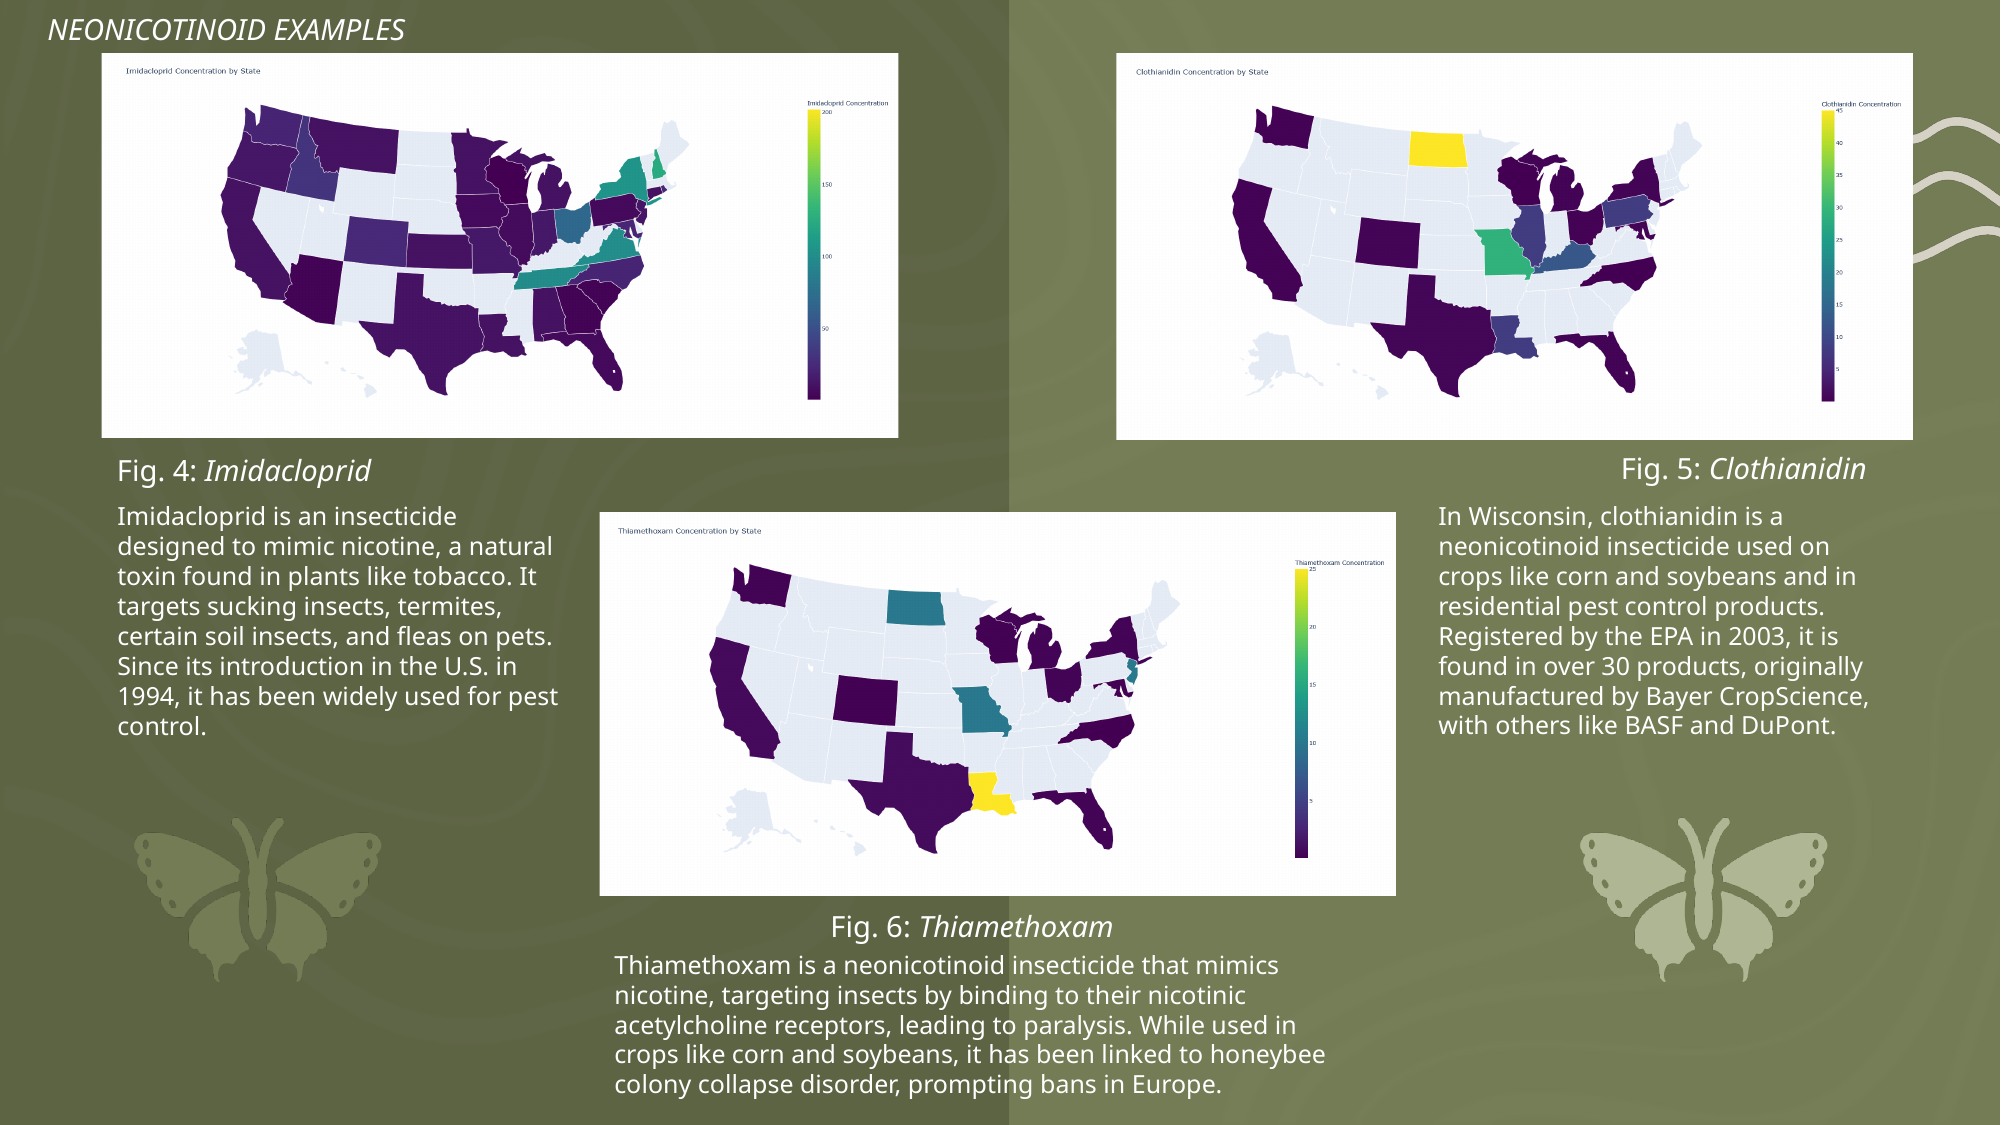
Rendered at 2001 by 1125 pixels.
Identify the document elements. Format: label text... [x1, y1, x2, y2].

text_box Imidacloprid is an insecticide designed to mimic nicotine, a natural toxin found in plants like tobacco. It targets sucking insects, termites, certain soil insects, and fleas on pets. Since its introduction in the U.S. in 1994, it has been widely used for pest control. [102, 492, 578, 748]
text_box Fig. 6: Thiamethoxam [815, 900, 1184, 941]
text_box Thiamethoxam is a neonicotinoid insecticide that mimics nicotine, targeting insects by binding to their nicotinic acetylcholine receptors, leading to paralysis. While used in crops like corn and soybeans, it has been linked to honeybee colony collapse disorder, prompting bans in Europe. [599, 941, 1381, 1107]
picture [1115, 52, 2000, 441]
picture [107, 750, 408, 1051]
picture [101, 52, 899, 440]
picture [599, 511, 1397, 898]
text_box In Wisconsin, clothianidin is a neonicotinoid insecticide used on crops like corn and soybeans and in residential pest control products. Registered by the EPA in 2003, it is found in over 30 products, originally manufactured by Bayer CropScience, with others like BASF and DuPont. [1423, 492, 1913, 748]
text_box Fig. 5: Clothianidin [1605, 442, 1913, 492]
picture [1553, 750, 1854, 1051]
text_box NEONICOTINOID EXAMPLES [32, 4, 483, 55]
text_box Fig. 4: Imidacloprid [101, 444, 527, 495]
